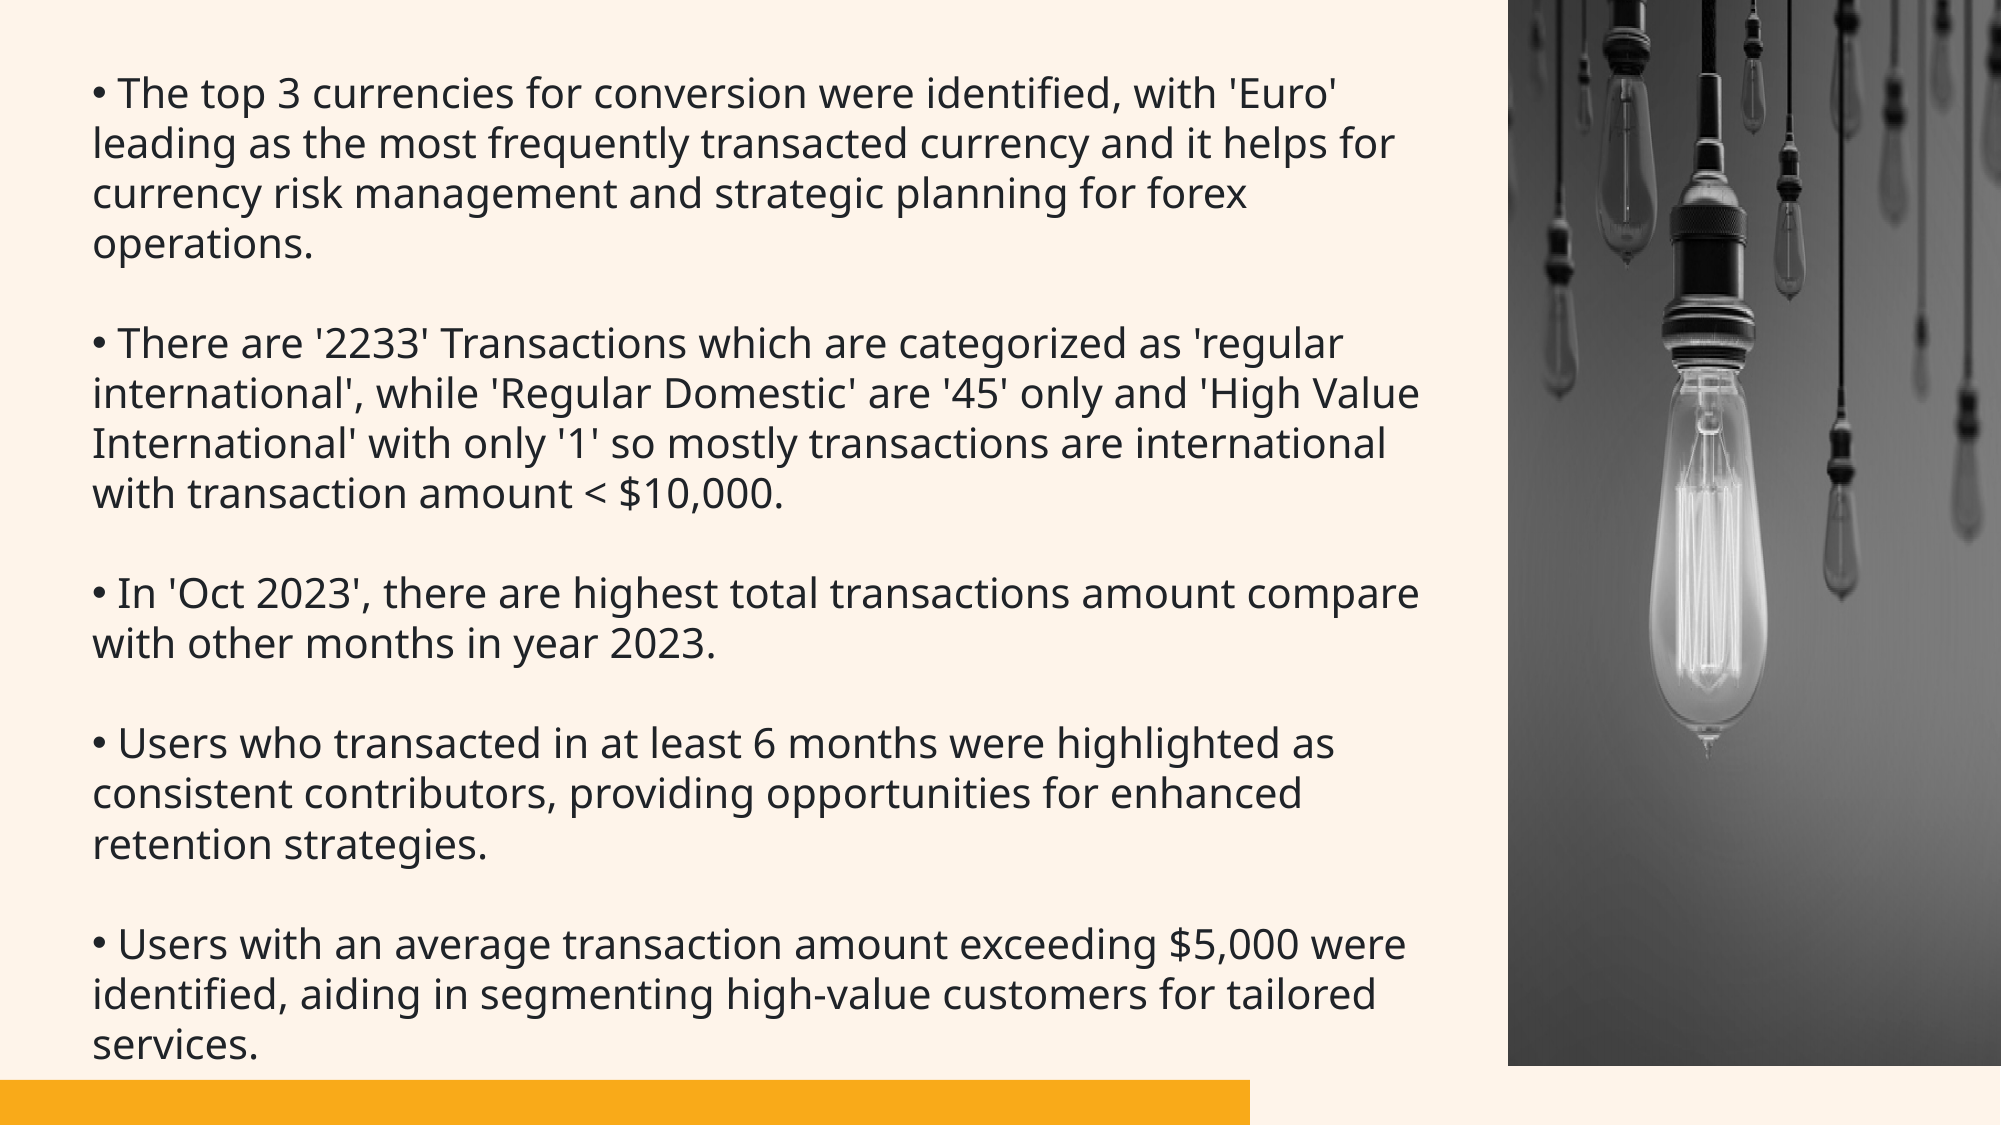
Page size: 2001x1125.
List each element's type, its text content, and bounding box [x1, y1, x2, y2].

picture [1508, 0, 2001, 1066]
text_box The top 3 currencies for conversion were identified, with 'Euro' leading as the most frequently transacted currency and it helps for currency risk management and strategic planning for forex operations. There are '2233' Transactions which are categorized as 'regular international', while 'Regular Domestic' are '45' only and 'High Value International' with only '1' so mostly transactions are international with transaction amount < $10,000. In 'Oct 2023', there are highest total transactions amount compare with other months in year 2023. Users who transacted in at least 6 months were highlighted as consistent contributors, providing opportunities for enhanced retention strategies. Users with an average transaction amount exceeding $5,000 were identified, aiding in segmenting high-value customers for tailored services. [77, 59, 1462, 1125]
